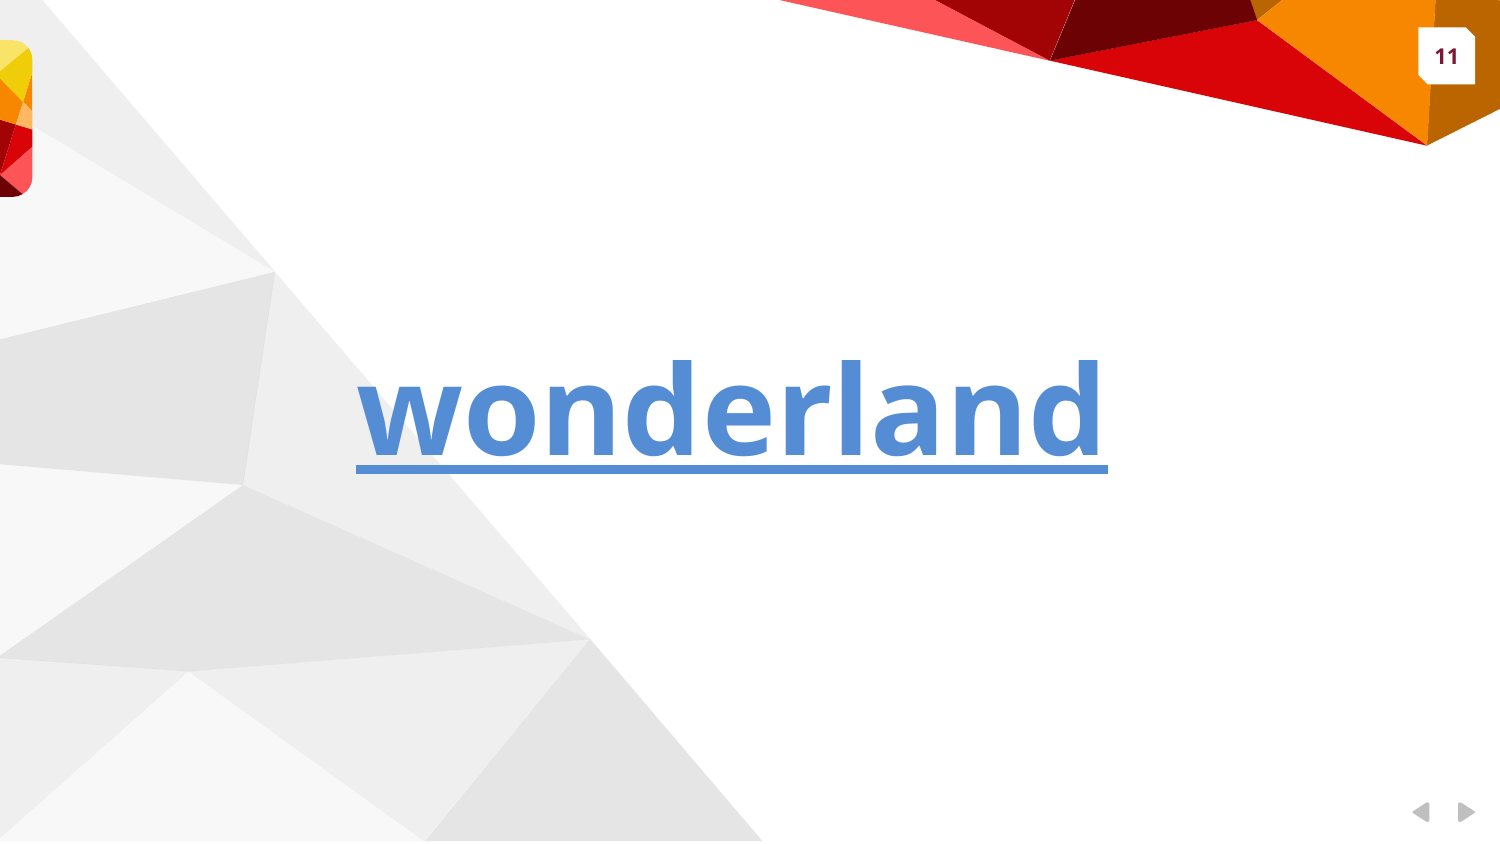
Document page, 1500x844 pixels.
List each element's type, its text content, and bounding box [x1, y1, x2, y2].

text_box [0, 39, 33, 198]
text_box wonderland [32, 323, 1433, 509]
